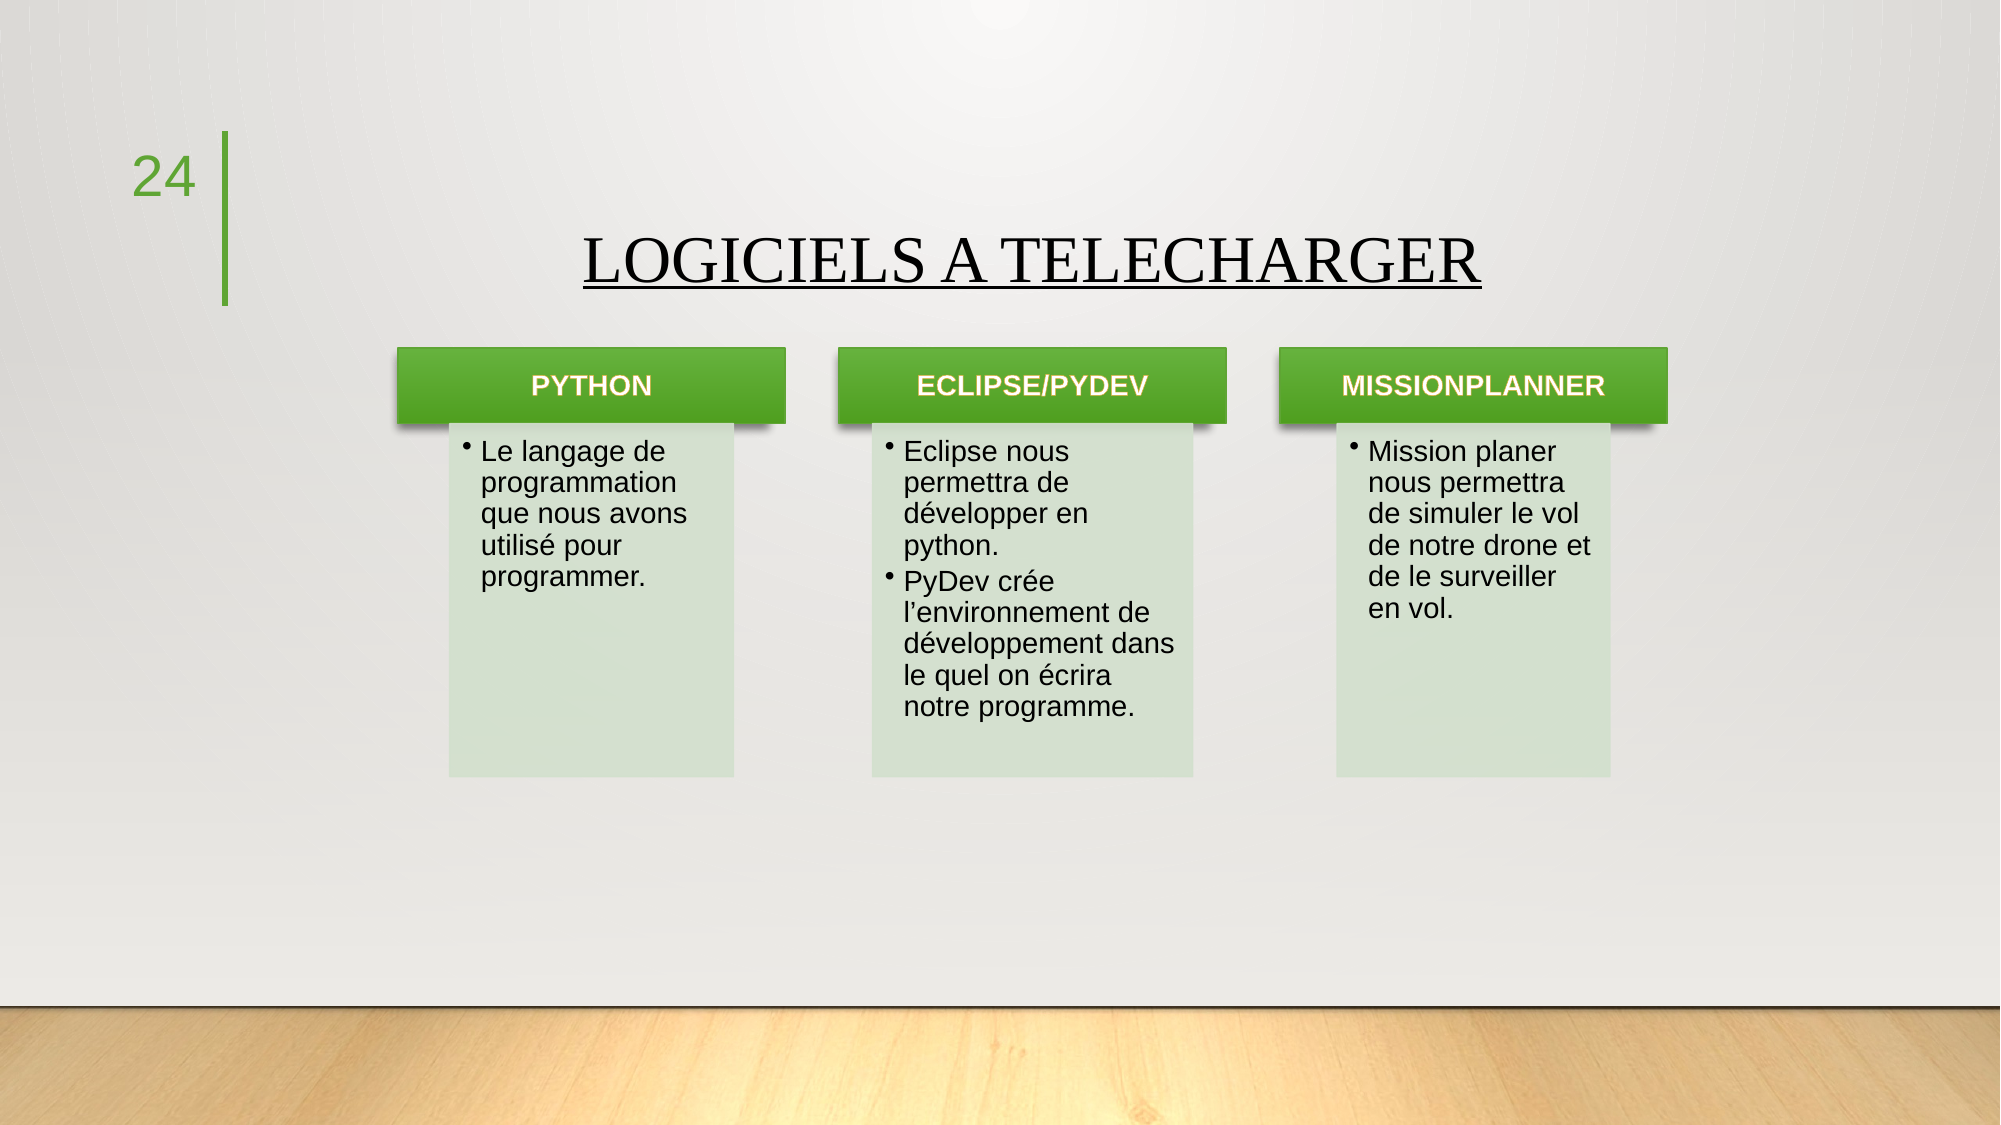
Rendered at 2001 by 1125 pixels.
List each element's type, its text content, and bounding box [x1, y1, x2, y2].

picture [0, 1006, 2000, 1125]
title LOGICIELS A TELECHARGER [251, 131, 1814, 305]
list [397, 327, 1668, 798]
slide_number 24 [78, 131, 212, 214]
